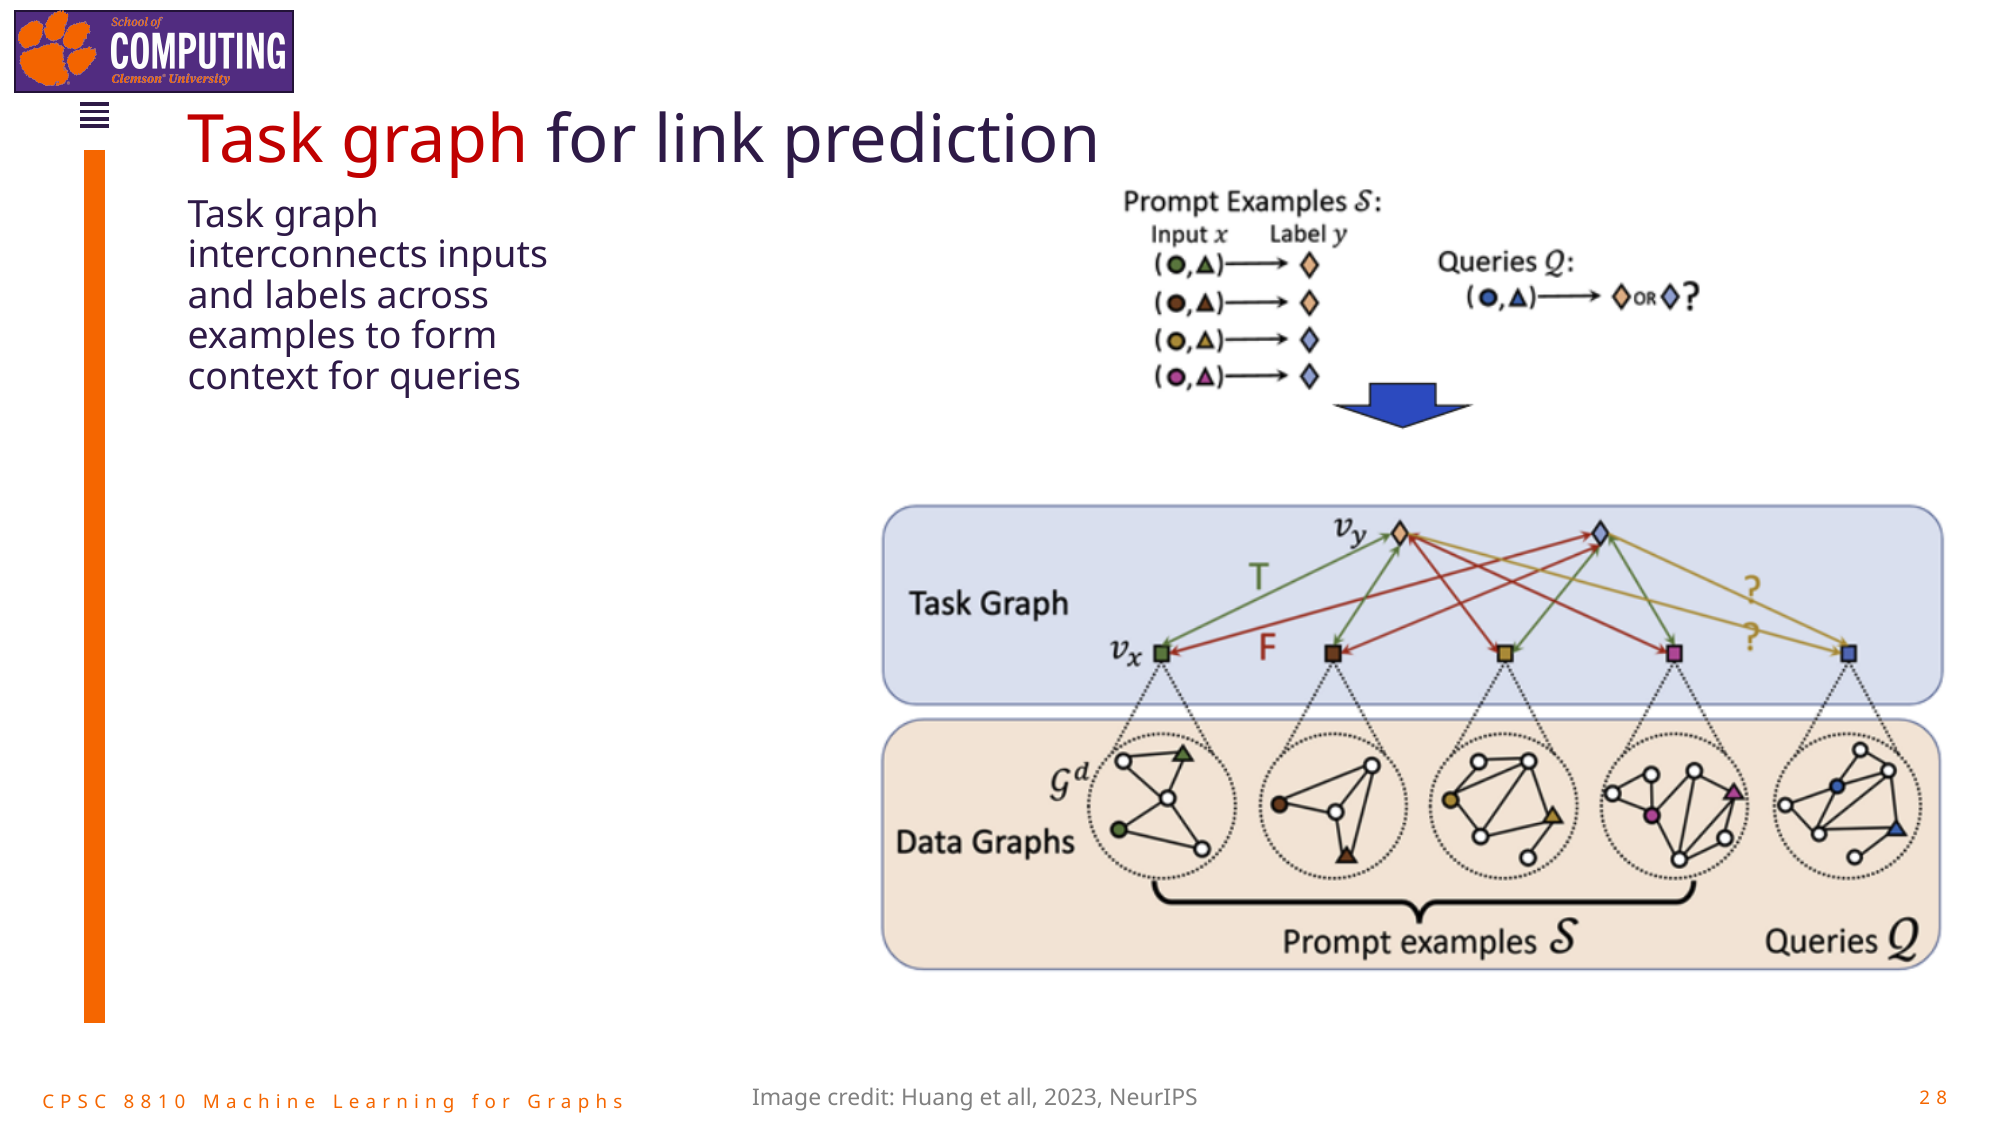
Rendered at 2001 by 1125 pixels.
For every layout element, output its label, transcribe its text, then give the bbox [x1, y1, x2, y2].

picture [18, 10, 285, 86]
text_box Image credit: Huang et all, 2023, NeurIPS [737, 1075, 1214, 1118]
picture [869, 500, 1955, 977]
picture [1117, 177, 1707, 435]
list Task graph interconnects inputs and labels across examples to form context for queries [187, 195, 625, 359]
title Task graph for link prediction [187, 104, 1913, 178]
